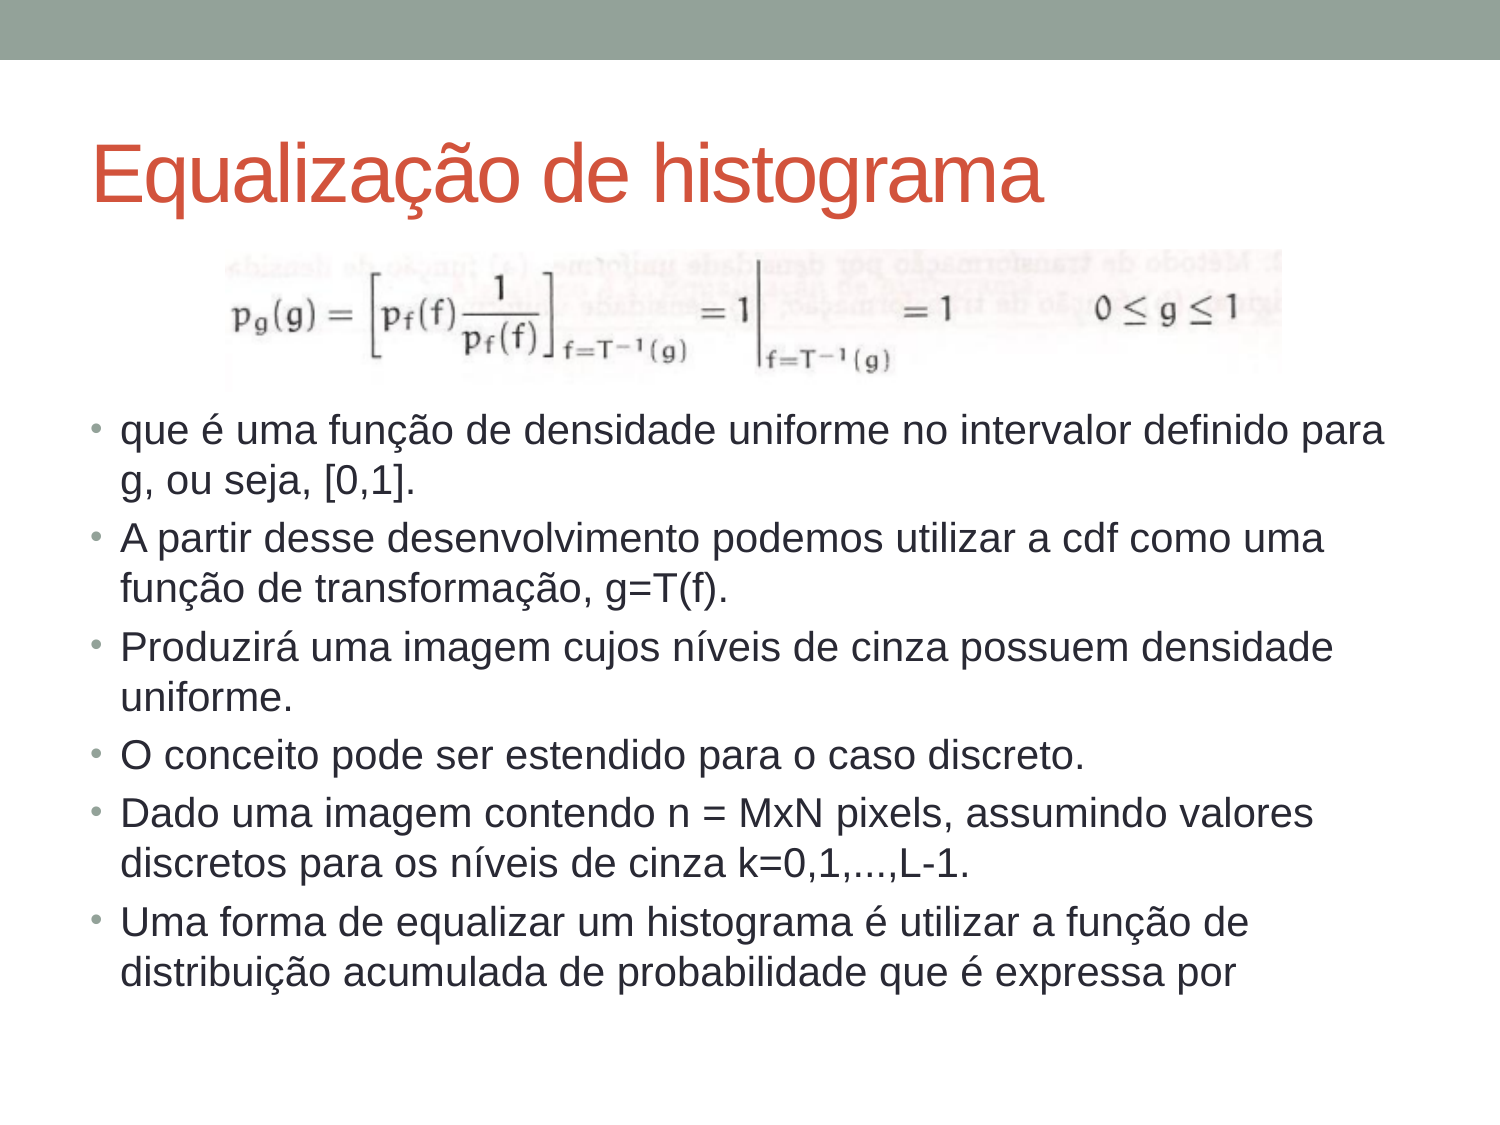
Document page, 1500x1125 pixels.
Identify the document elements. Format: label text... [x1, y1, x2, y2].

title Equalização de histograma [75, 87, 1425, 250]
picture [224, 249, 1282, 393]
list que é uma função de densidade uniforme no intervalor definido para g, ou seja, [0,1]. A partir desse desenvolvimento podemos utilizar a cdf como uma função de transformação, g=T(f). Produzirá uma imagem cujos níveis de cinza possuem densidade uniforme. O conceito pode ser estendido para o caso discreto. Dado uma imagem contendo n = MxN pixels, assumindo valores discretos para os níveis de cinza k=0,1,...,L-1. Uma forma de equalizar um histograma é utilizar a função de distribuição acumulada de probabilidade que é expressa por [75, 278, 1425, 1125]
